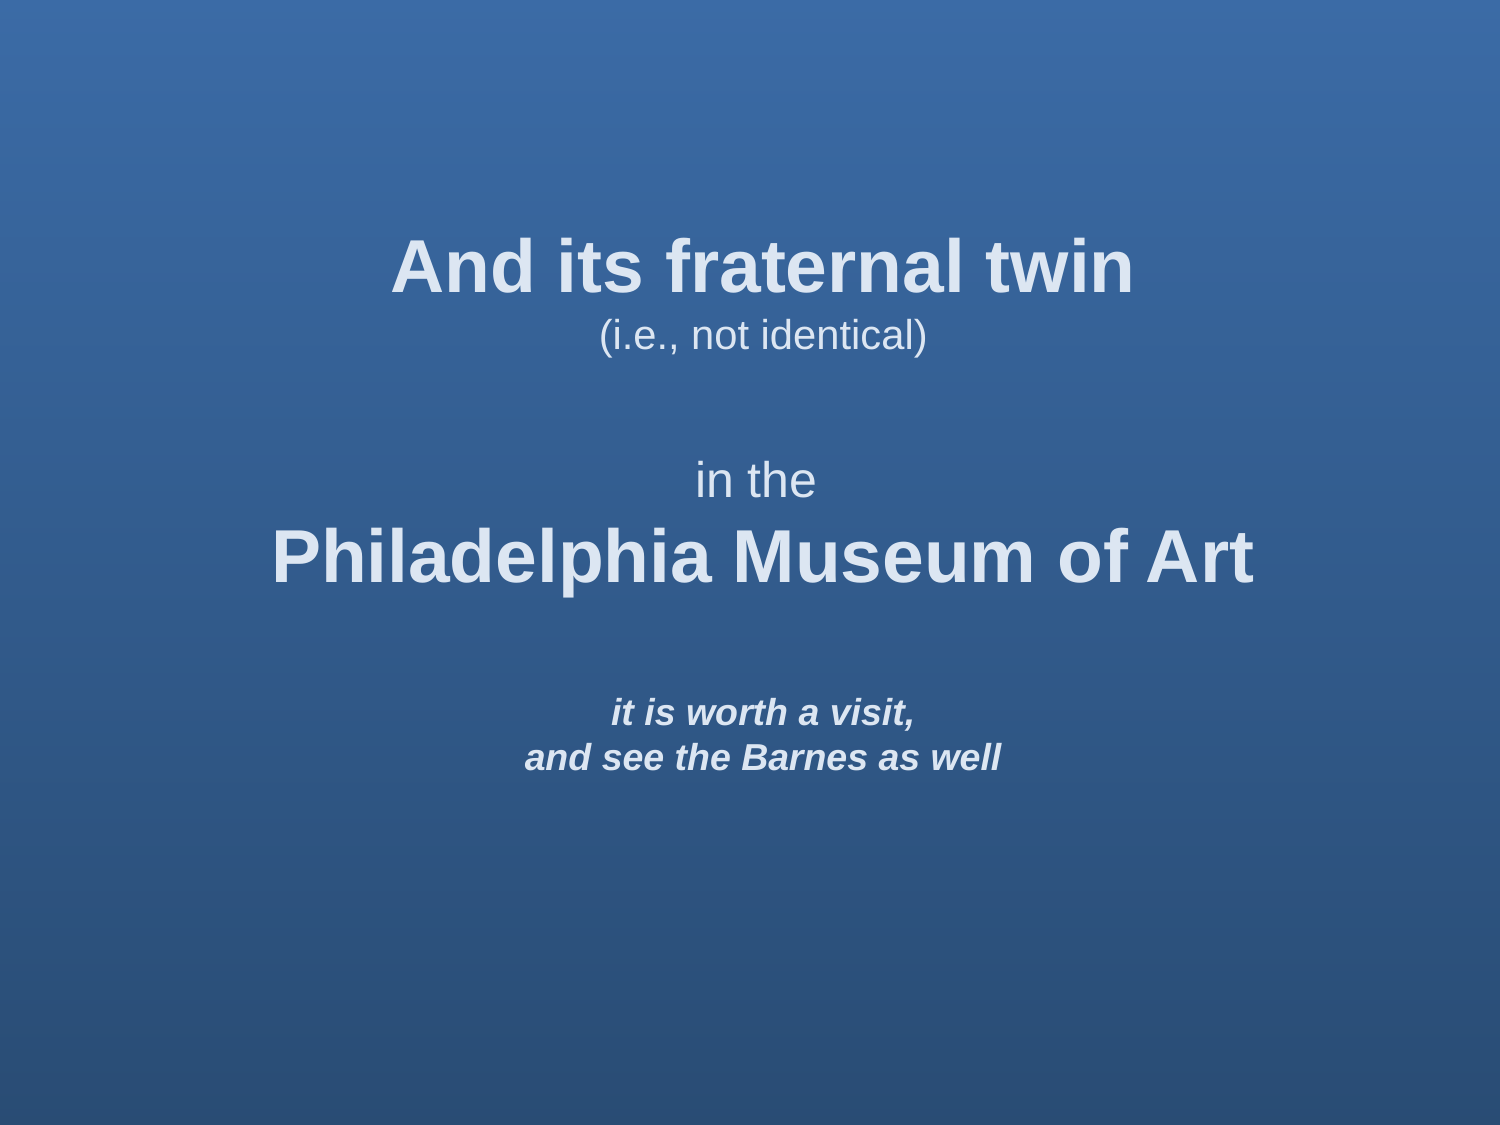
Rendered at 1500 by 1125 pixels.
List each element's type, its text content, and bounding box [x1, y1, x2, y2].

text_box And its fraternal twin (i.e., not identical) in the Philadelphia Museum of Art it is worth a visit, and see the Barnes as well [256, 210, 1271, 786]
